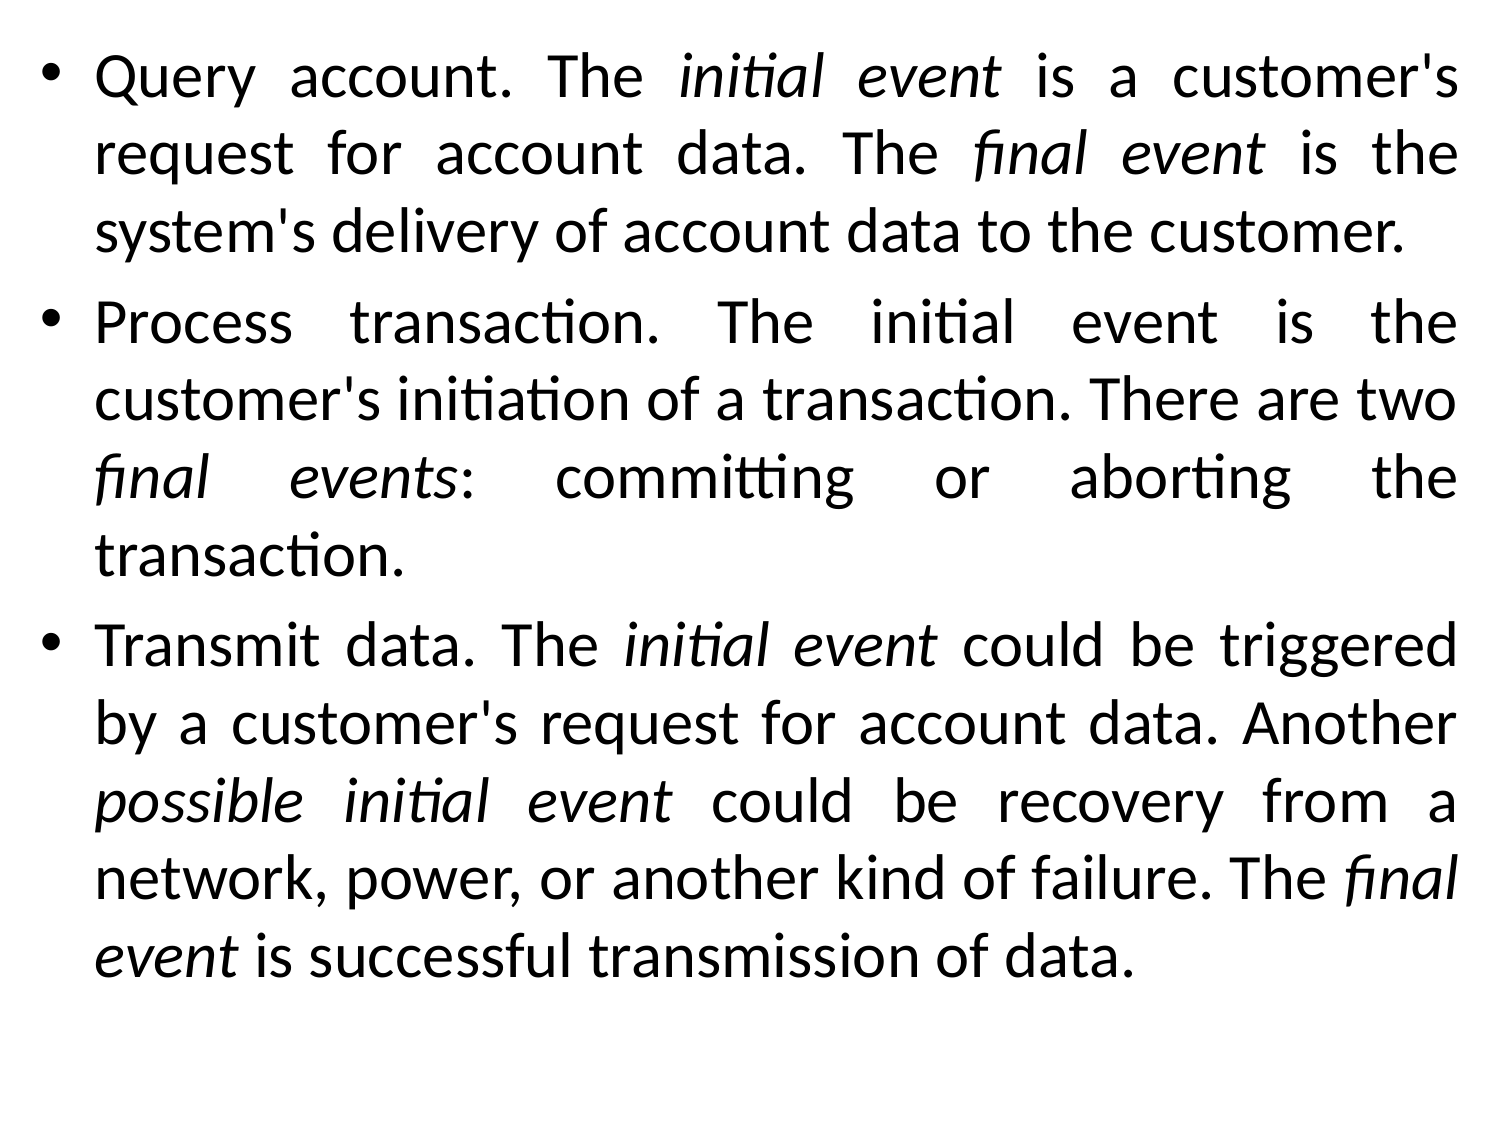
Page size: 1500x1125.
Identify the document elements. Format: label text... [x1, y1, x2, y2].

list Query account. The initial event is a customer's request for account data. The final event is the system's delivery of account data to the customer. Process transaction. The initial event is the customer's initiation of a transaction. There are two final events: committing or aborting the transaction. Transmit data. The initial event could be triggered by a customer's request for account data. Another possible initial event could be recovery from a network, power, or another kind of failure. The final event is successful transmission of data. [24, 24, 1475, 1005]
